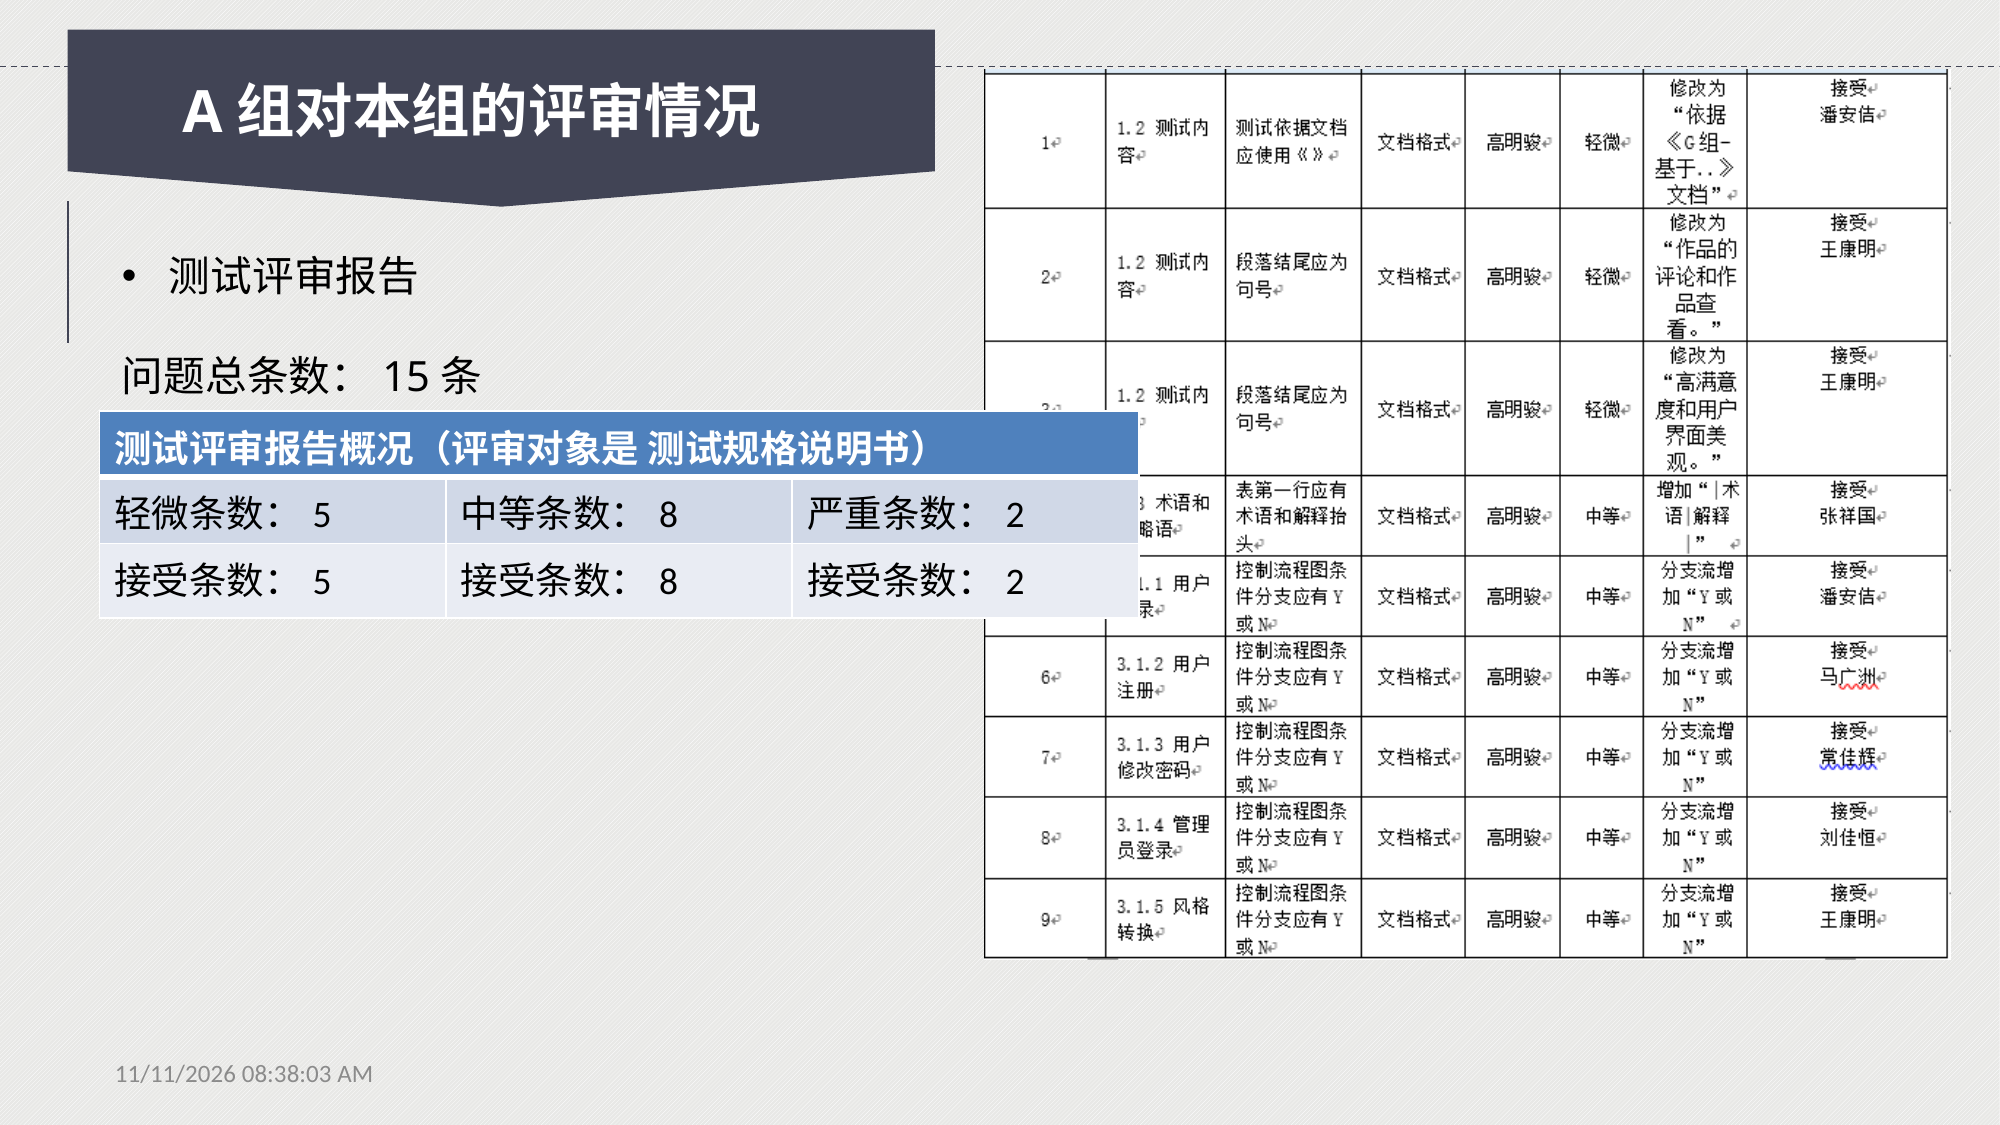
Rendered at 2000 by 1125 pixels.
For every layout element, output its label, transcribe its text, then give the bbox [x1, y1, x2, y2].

picture [983, 69, 1951, 961]
table_cell 轻微条数：5 [100, 480, 445, 543]
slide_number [99, 1042, 567, 1103]
text_box 测试评审报告 问题总条数：15条 [107, 192, 978, 408]
table_cell 严重条数：2 [793, 480, 978, 543]
table_header 测试评审报告概况（评审对象是 测试规格说明书） [100, 412, 978, 474]
text_box [65, 78, 937, 192]
table_cell 接受条数：2 [793, 544, 978, 617]
table_cell 接受条数：8 [447, 544, 791, 617]
text_box A组对本组的评审情况 [167, 78, 776, 152]
table_cell 接受条数：5 [100, 544, 445, 617]
text_box [65, 27, 937, 65]
table_cell 中等条数：8 [447, 480, 791, 543]
